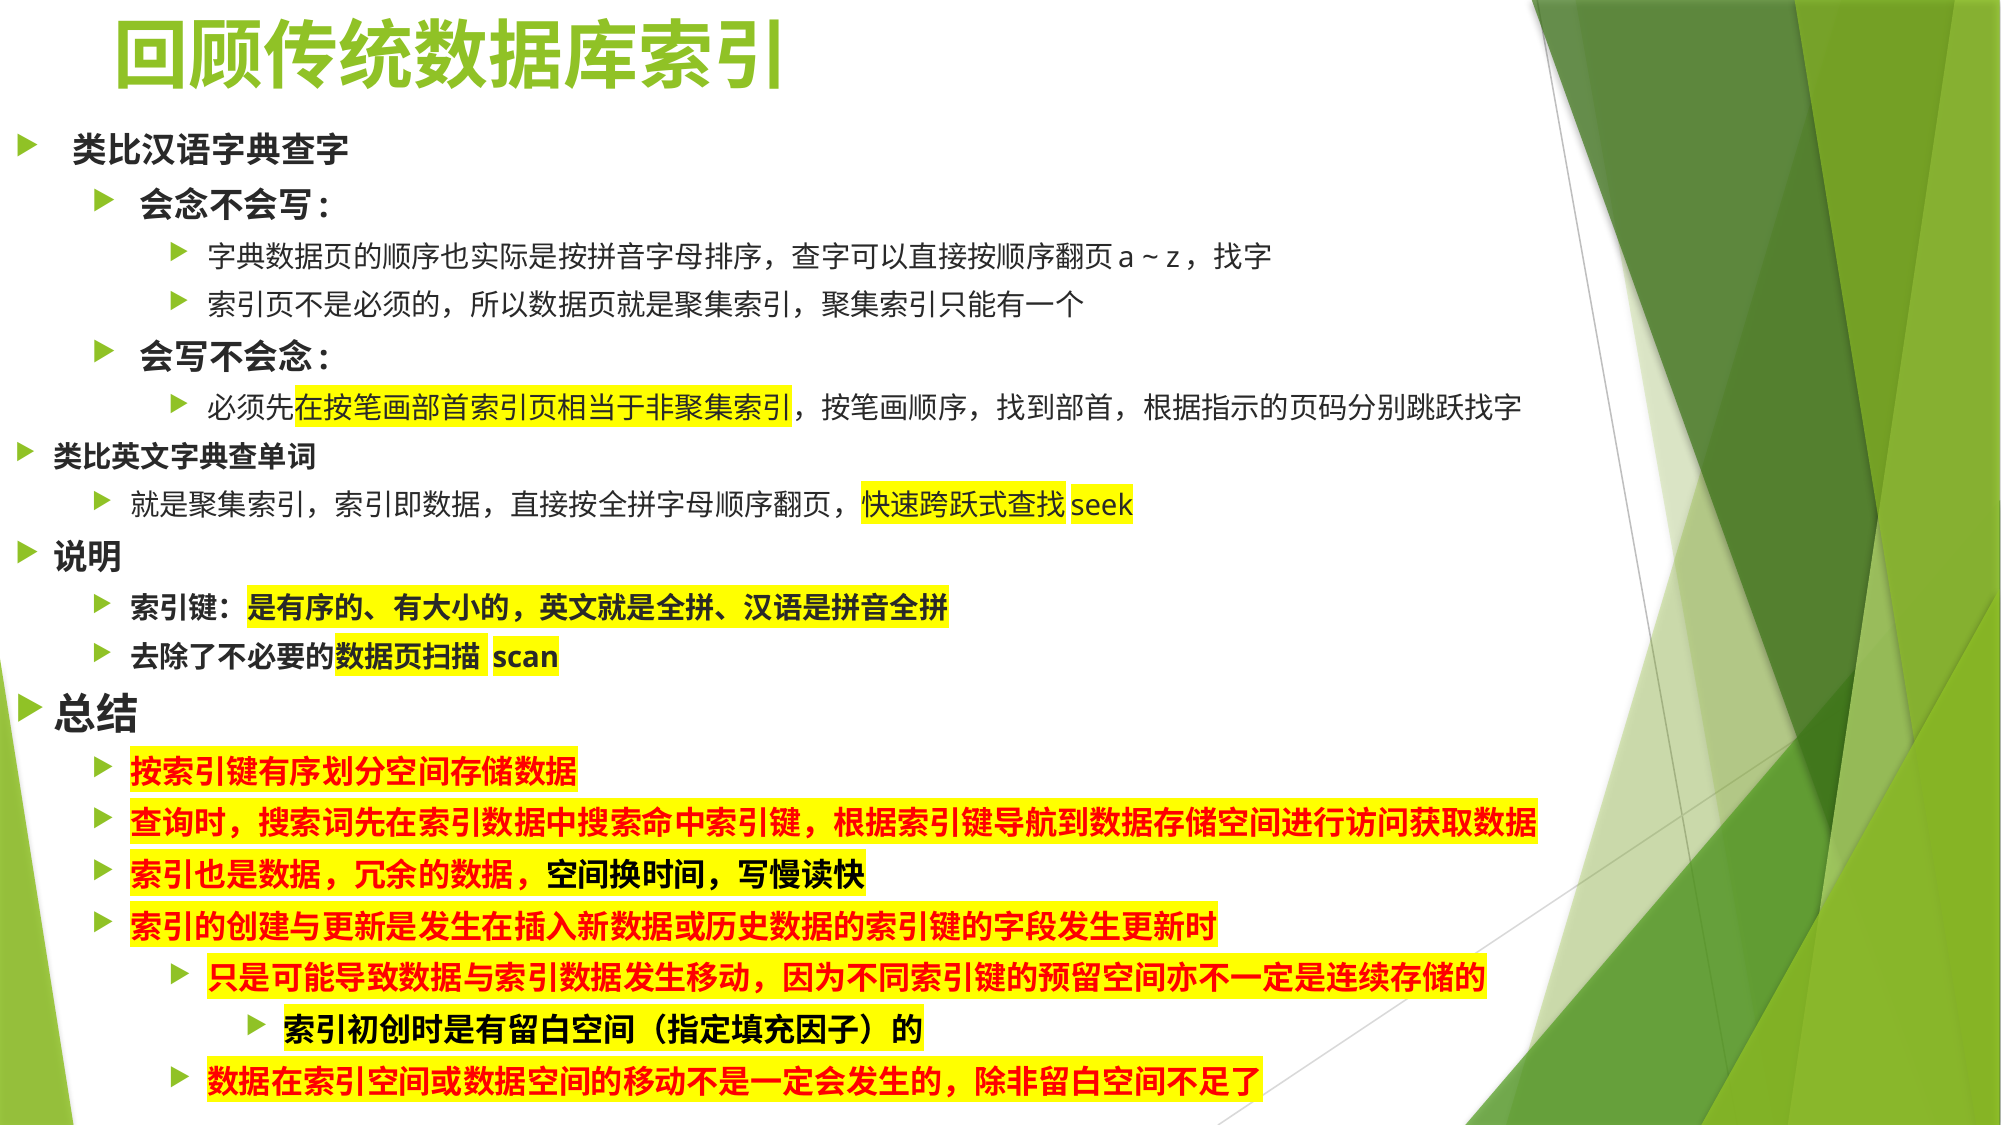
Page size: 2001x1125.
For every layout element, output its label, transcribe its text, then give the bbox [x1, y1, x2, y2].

list 类比汉语字典查字 会念不会写: 字典数据页的顺序也实际是按拼音字母排序，查字可以直接按顺序翻页a ~ z，找字 索引页不是必须的，所以数据页就是聚集索引，聚集索引只能有一个 会写不会念: 必须先在按笔画部首索引页相当于非聚集索引，按笔画顺序，找到部首，根据指示的页码分别跳跃找字 类比英文字典查单词 就是聚集索引，索引即数据，直接按全拼字母顺序翻页，快速跨跃式查找seek 说明 索引键：是有序的、有大小的，英文就是全拼、汉语是拼音全拼 去除了不必要的数据页扫描 scan 总结 按索引键有序划分空间存储数据 查询时，搜索词先在索引数据中搜索命中索引键，根据索引键导航到数据存储空间进行访问获取数据 索引也是数据，冗余的数据，空间换时间，写慢读快 索引的创建与更新是发生在插入新数据或历史数据的索引键的字段发生更新时 只是可能导致数据与索引数据发生移动，因为不同索引键的预留空间亦不一定是连续存储的 索引初创时是有留白空间（指定填充因子）的 数据在索引空间或数据空间的移动不是一定会发生的，除非留白空间不足了 [0, 120, 2000, 1115]
title 回顾传统数据库索引 [98, 0, 1824, 120]
